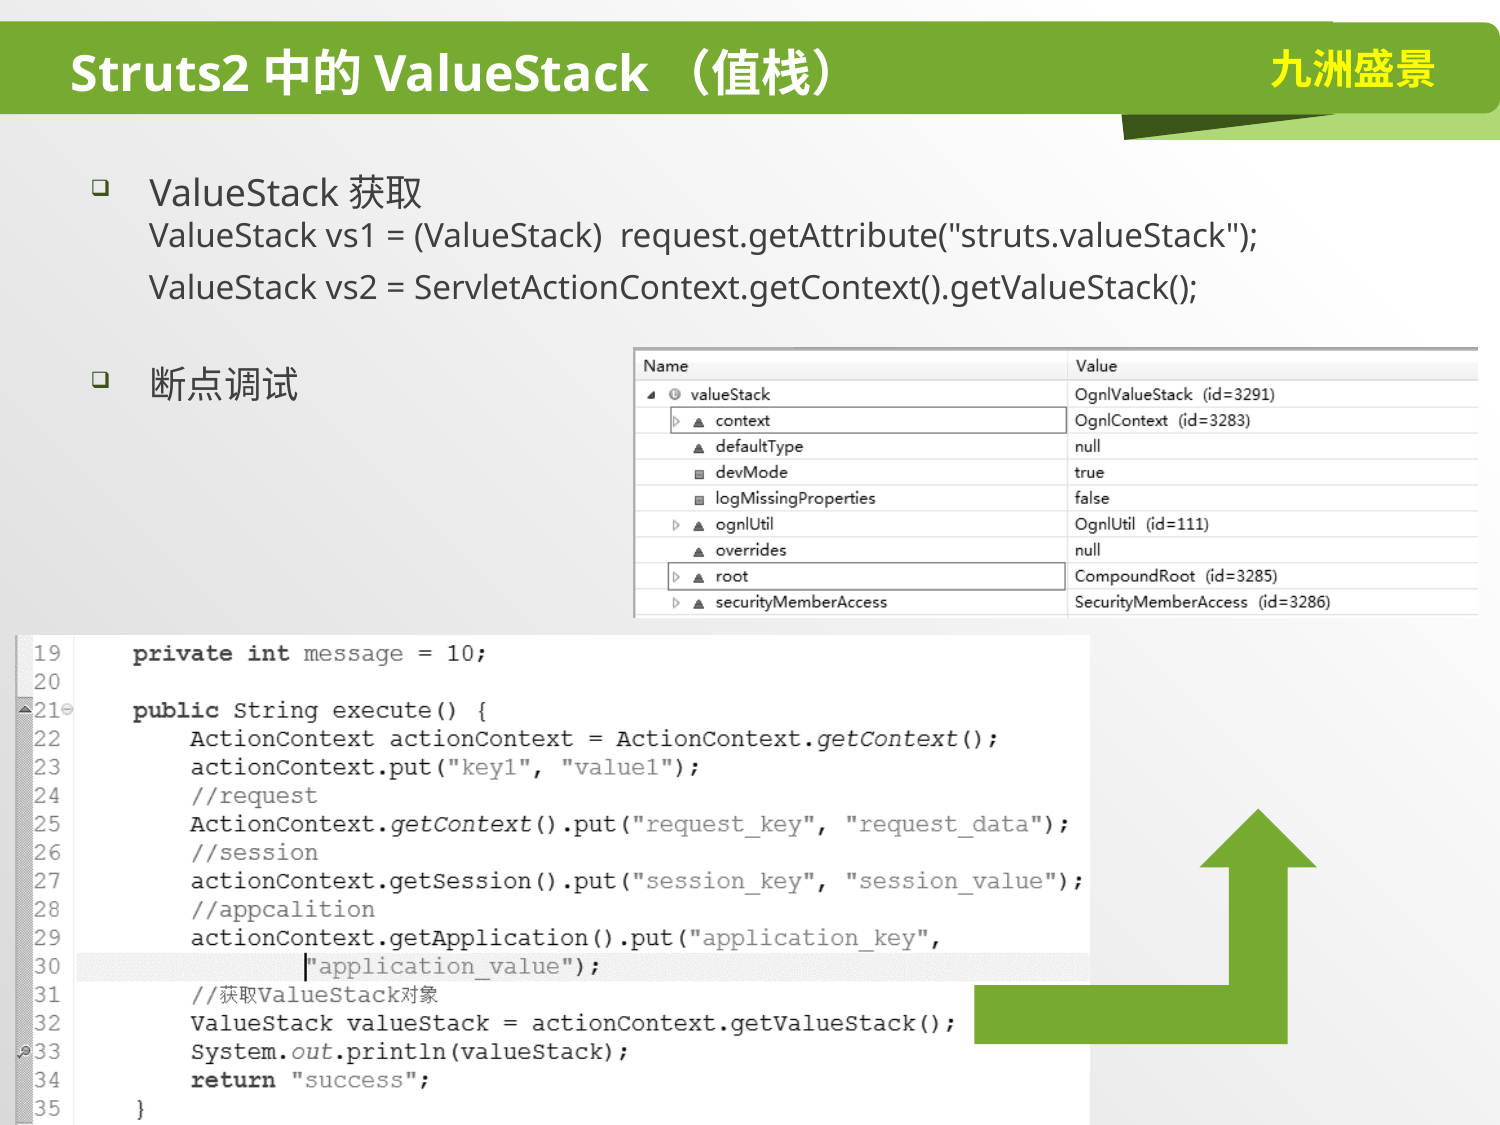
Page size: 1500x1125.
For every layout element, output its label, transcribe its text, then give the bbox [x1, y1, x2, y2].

text_box [1090, 807, 1320, 1046]
title Struts2中的ValueStack（值栈） [55, 25, 1318, 110]
picture [15, 635, 1090, 1125]
picture [633, 347, 1478, 618]
list ValueStack获取 ValueStack vs1 = (ValueStack) request.getAttribute("struts.valueStack"); ValueStack vs2 = ServletActionContext.getContext().getValueStack(); 断点调试 [75, 157, 1418, 1052]
